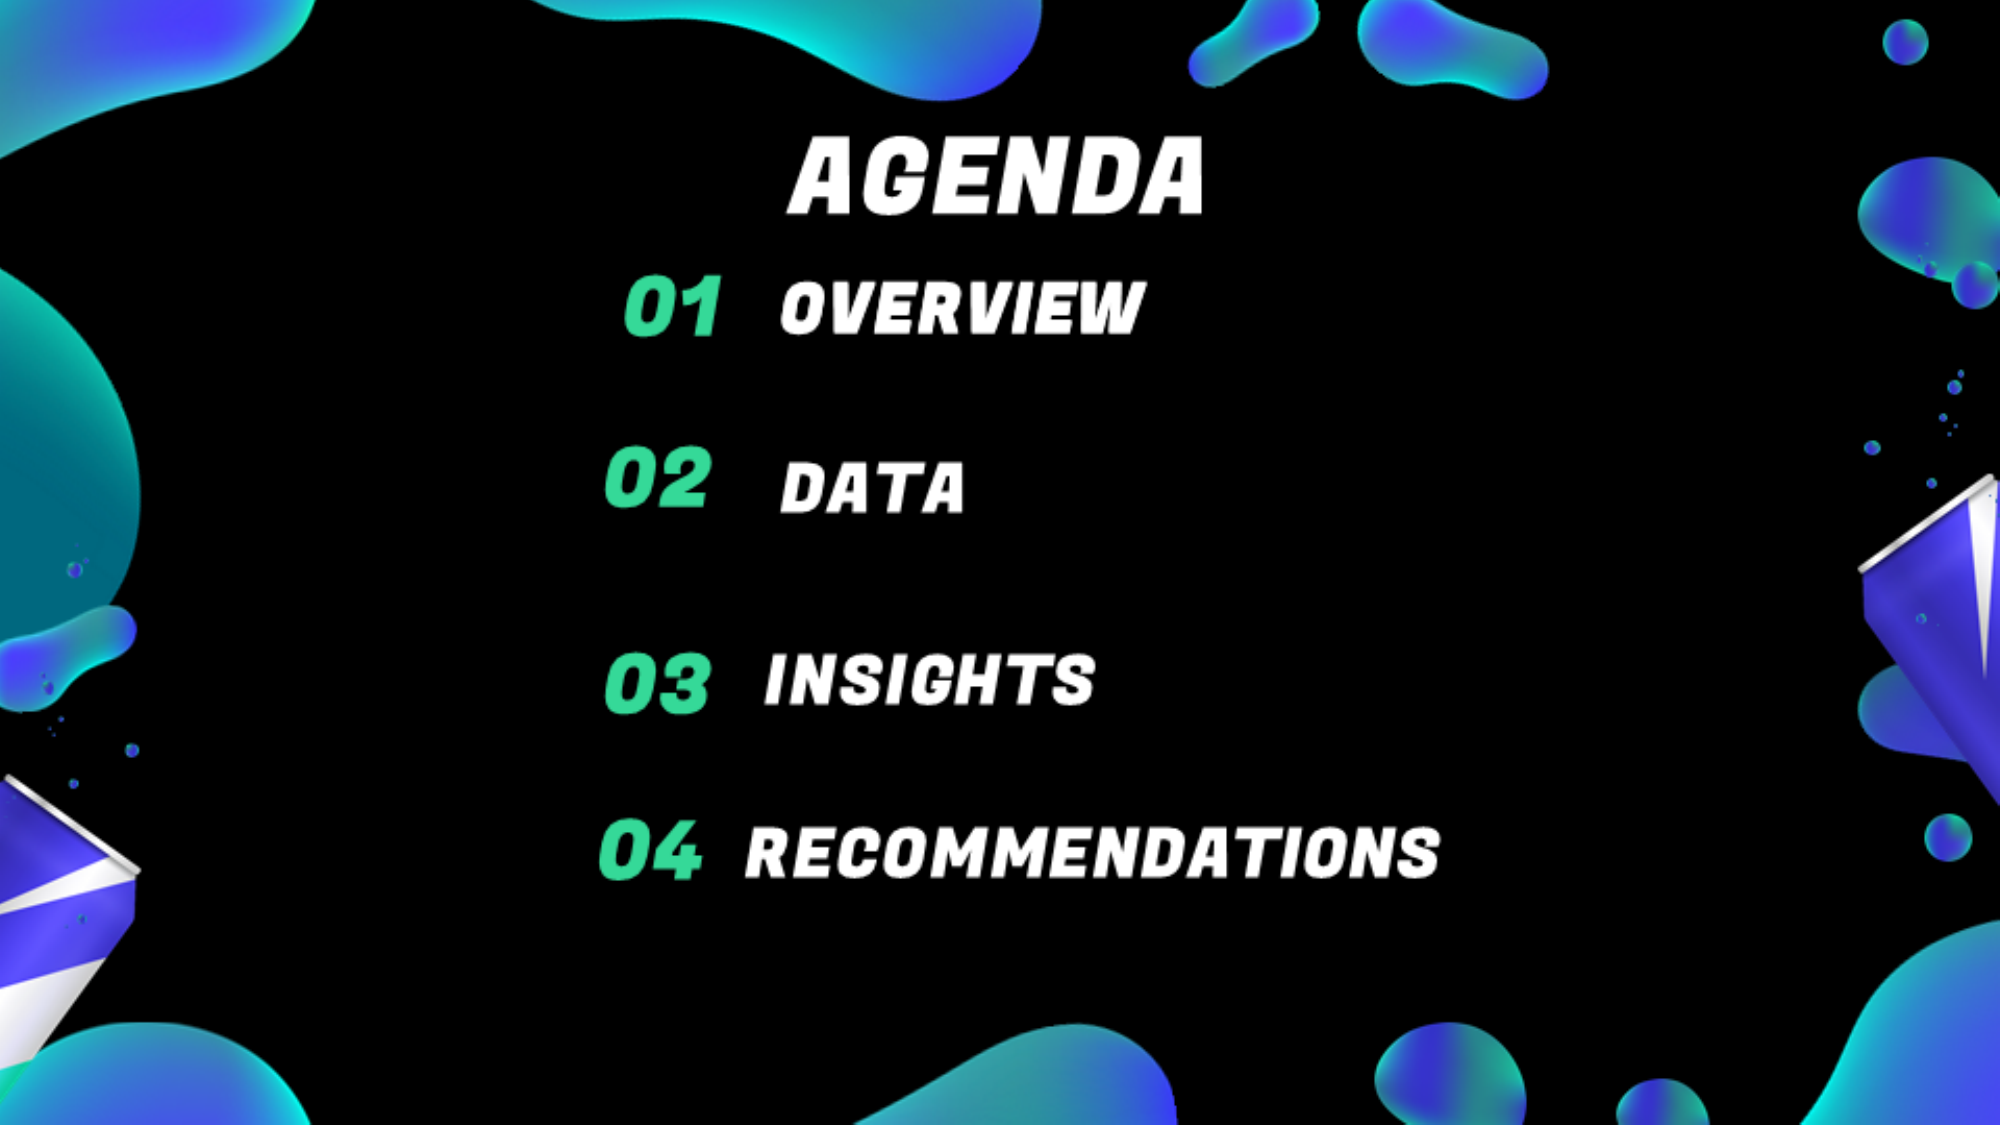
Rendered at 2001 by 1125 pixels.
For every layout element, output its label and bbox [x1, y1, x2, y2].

list [0, 0, 2000, 1125]
